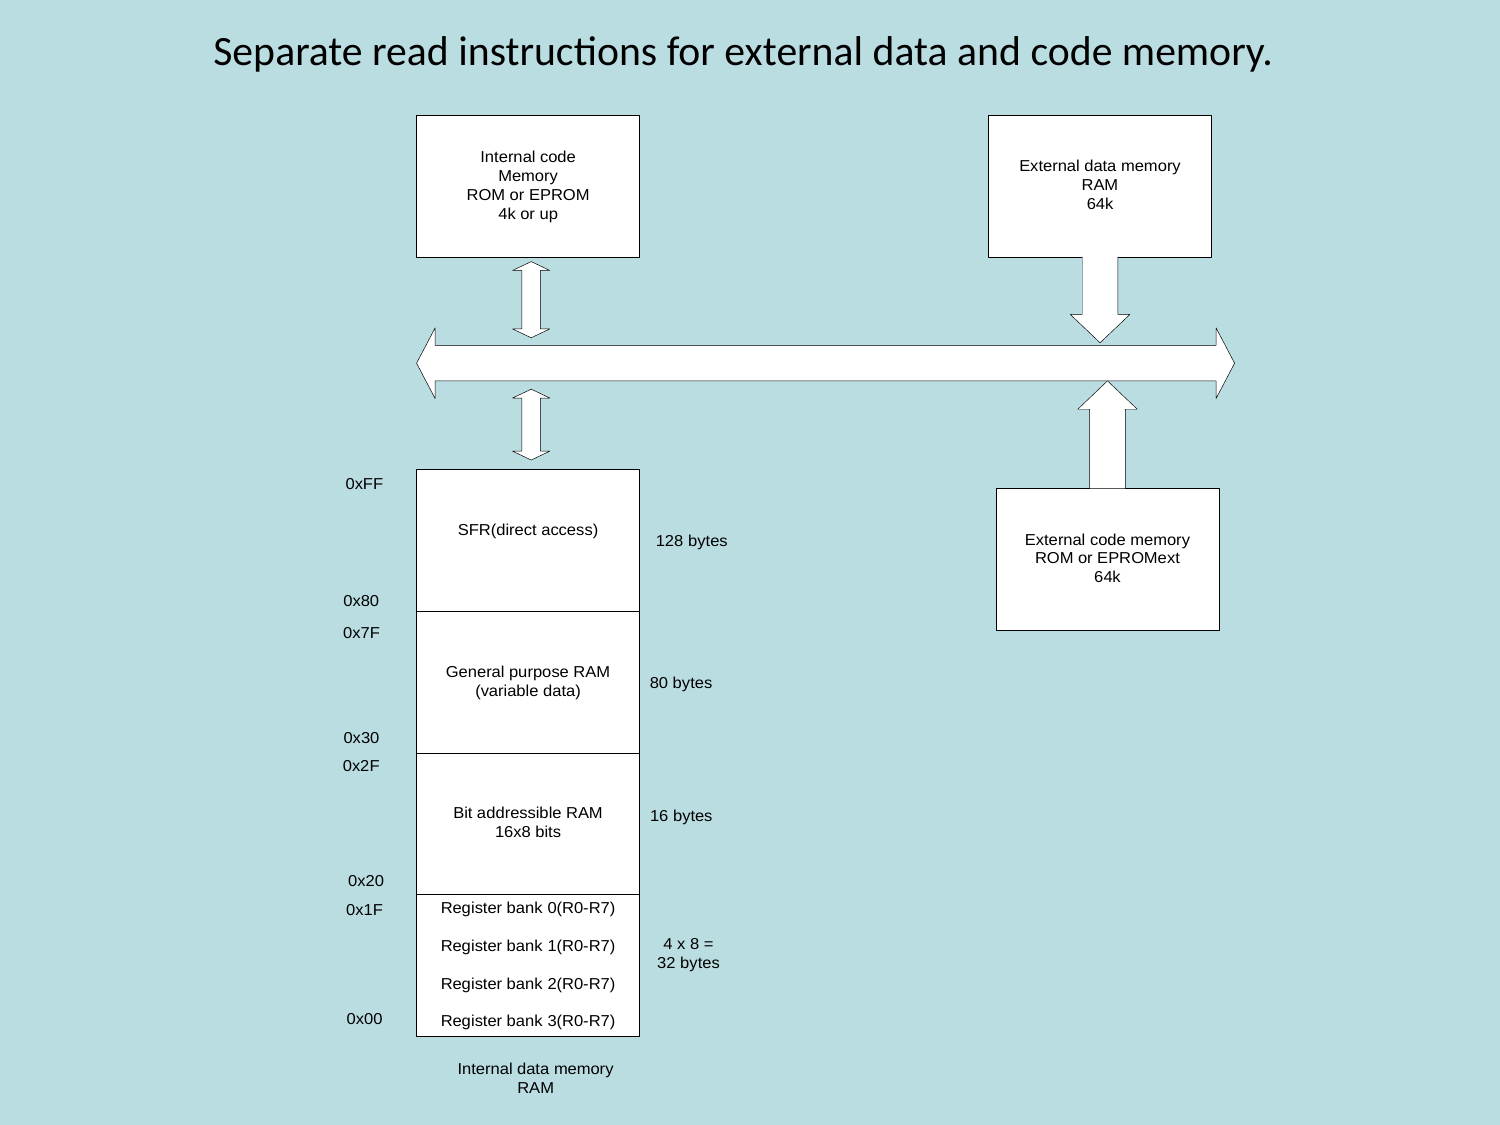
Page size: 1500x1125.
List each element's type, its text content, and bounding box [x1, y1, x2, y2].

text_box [249, 112, 1238, 1101]
list Separate read instructions for external data and code memory. [74, 1, 1426, 1125]
